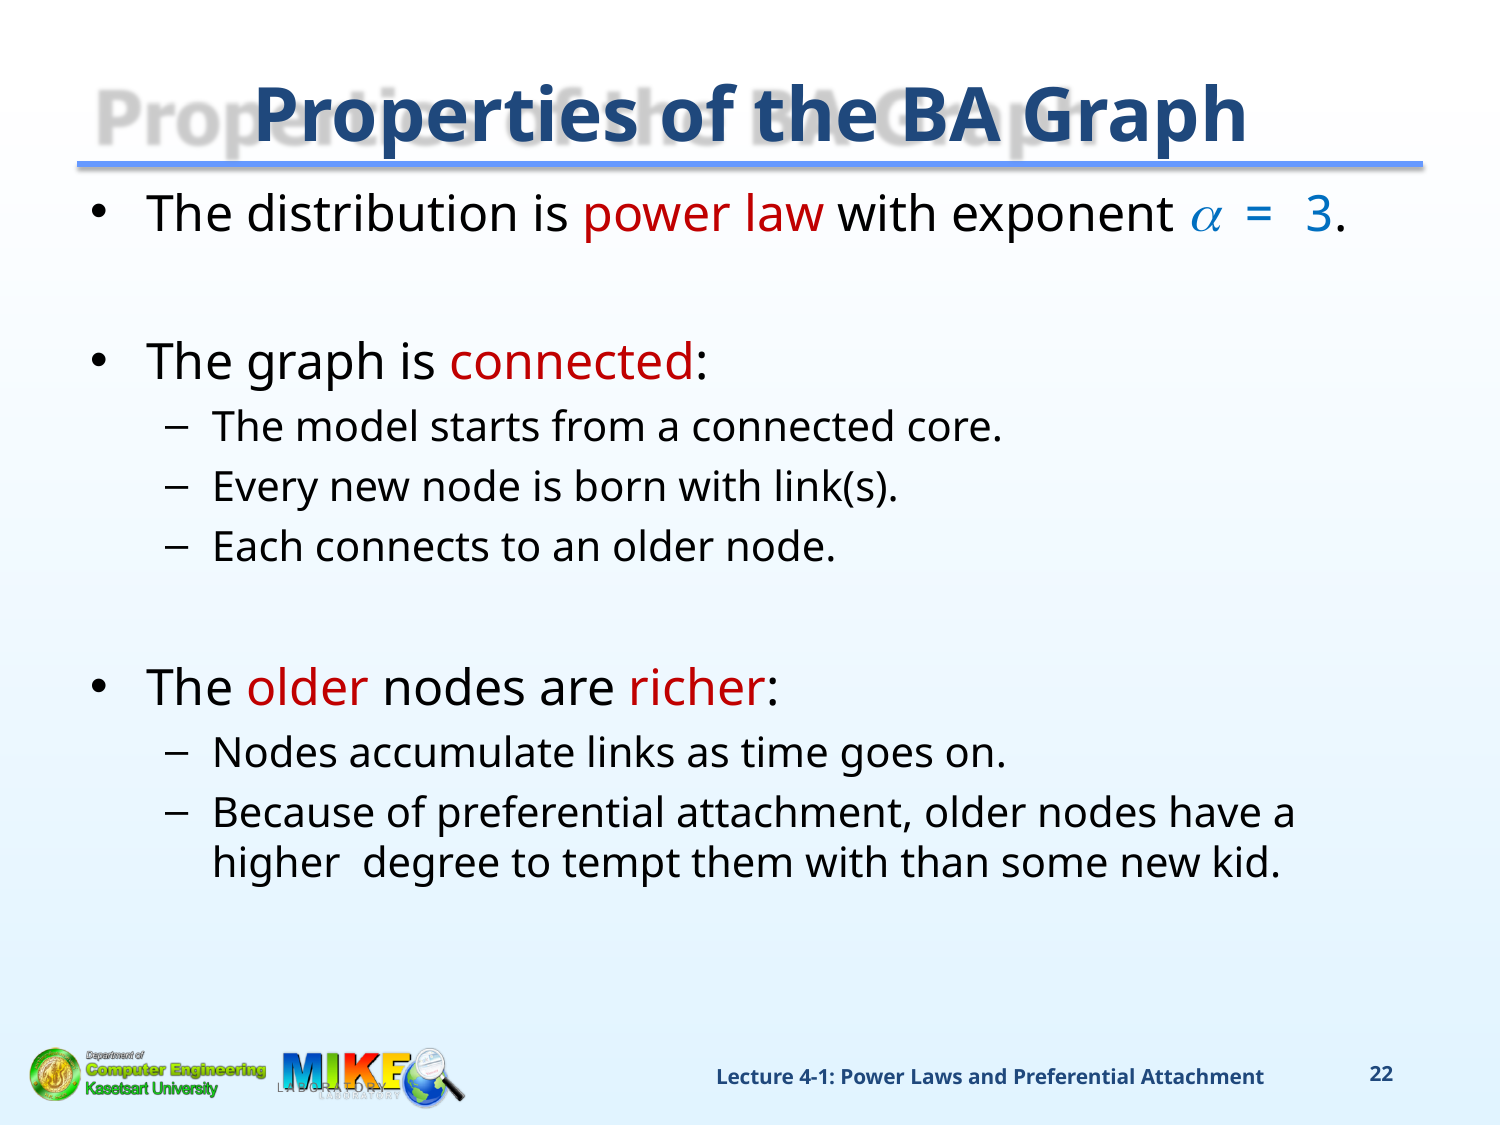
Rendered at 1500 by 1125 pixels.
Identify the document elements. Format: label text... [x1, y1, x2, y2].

picture [0, 0, 1500, 1125]
text_box The distribution is power law with exponent  = 3. The graph is connected: The model starts from a connected core. Every new node is born with link(s). Each connects to an older node. The older nodes are richer: Nodes accumulate links as time goes on. Because of preferential attachment, older nodes have a higher degree to tempt them with than some new kid. [87, 178, 1361, 886]
title Properties of the BA Graph [87, 65, 1413, 157]
footer Lecture 4-1: Power Laws and Preferential Attachment [714, 1065, 1282, 1091]
text_box [42, 41, 1151, 166]
slide_number 22 [1365, 1065, 1401, 1091]
